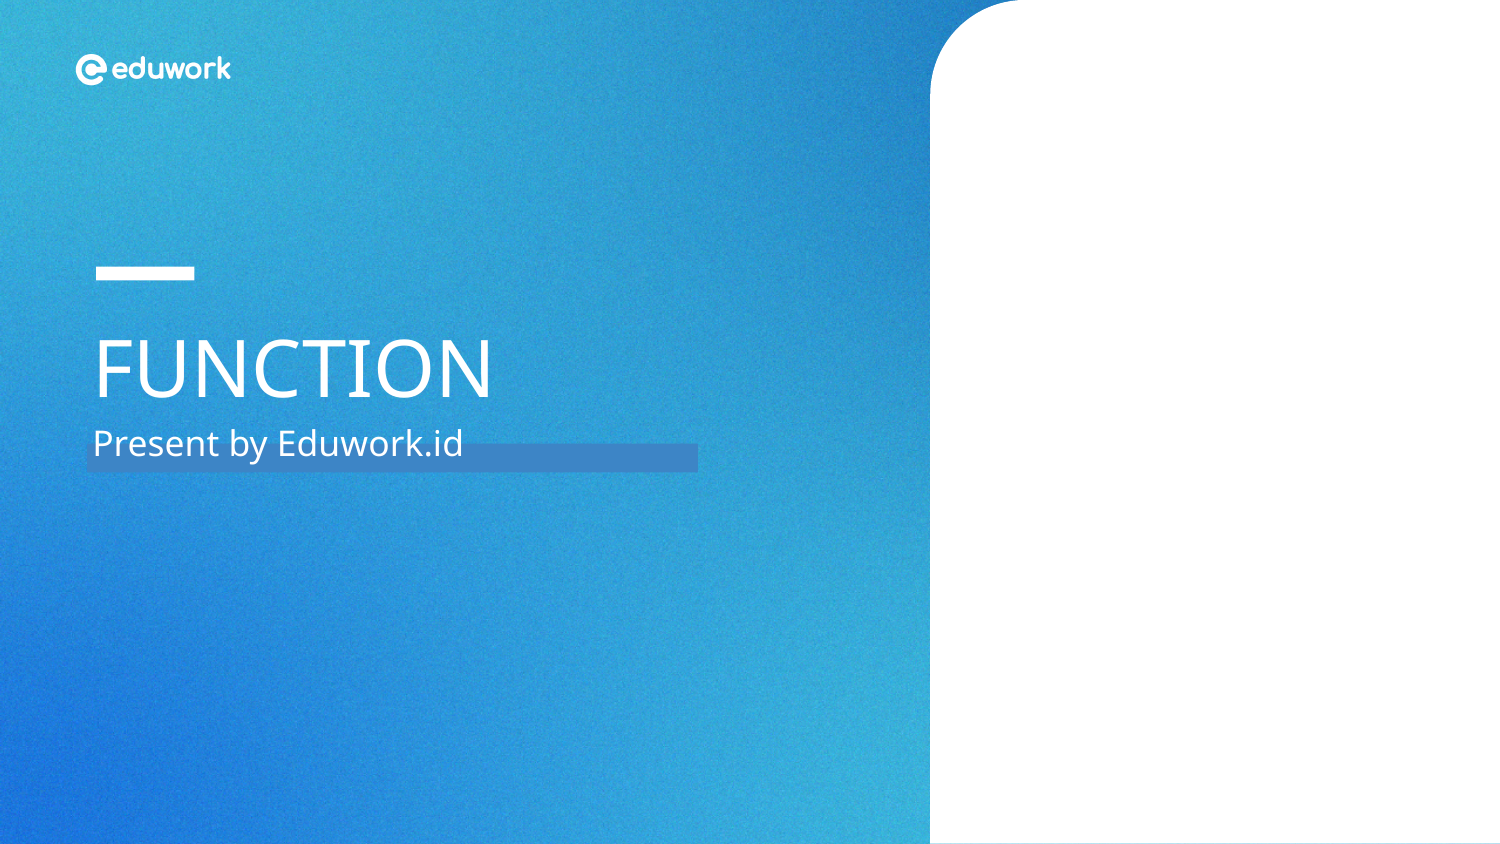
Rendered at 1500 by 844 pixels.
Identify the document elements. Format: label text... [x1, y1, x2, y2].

text_box FUNCTION [77, 302, 792, 429]
picture [0, 0, 1500, 844]
text_box Present by Eduwork.id [77, 406, 759, 533]
text_box [96, 266, 195, 281]
